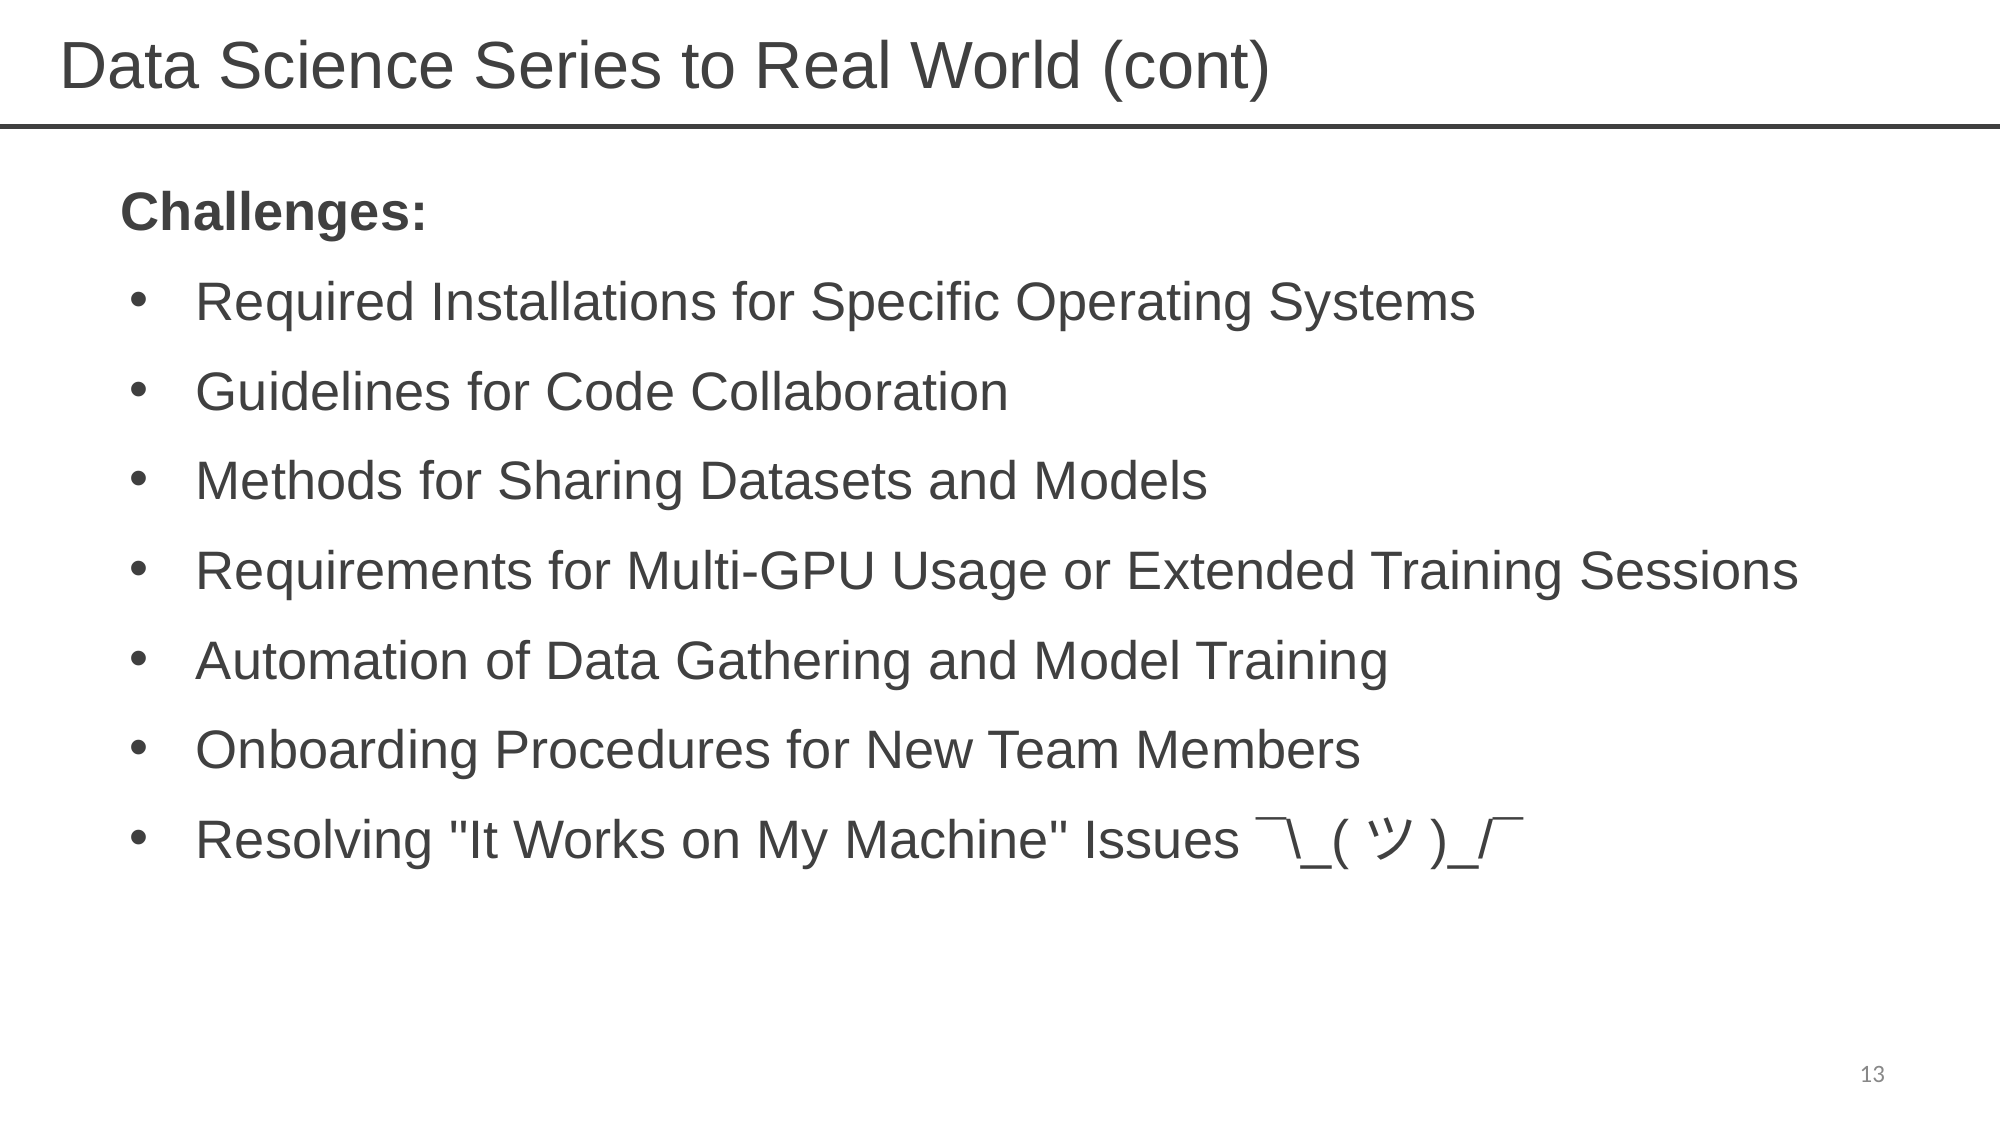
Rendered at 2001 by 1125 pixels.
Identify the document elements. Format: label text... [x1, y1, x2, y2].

slide_number 13 [1433, 1042, 1900, 1103]
title Data Science Series to Real World (cont) [44, 14, 1813, 127]
list Challenges: Required Installations for Specific Operating Systems Guidelines for Code Collaboration Methods for Sharing Datasets and Models Requirements for Multi-GPU Usage or Extended Training Sessions Automation of Data Gathering and Model Training Onboarding Procedures for New Team Members Resolving "It Works on My Machine" Issues ¯\_(ツ)_/¯ [105, 169, 1831, 883]
